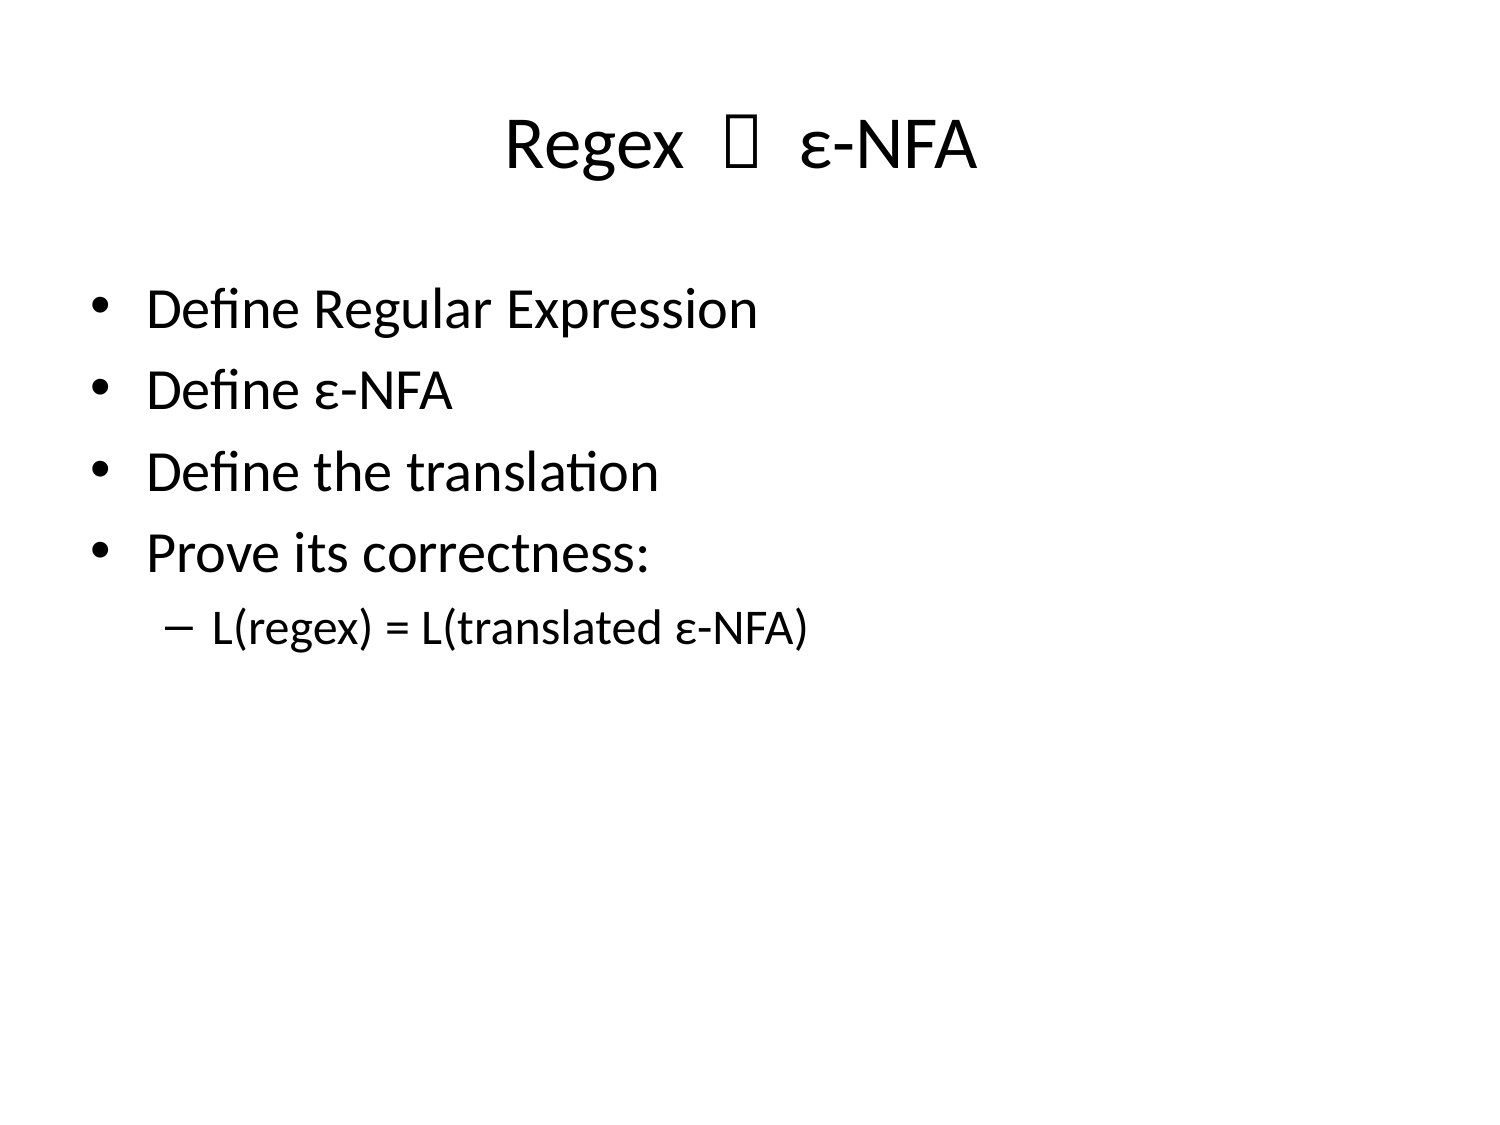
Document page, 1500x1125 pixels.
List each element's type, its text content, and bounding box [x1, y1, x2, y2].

title Regex  ε-NFA [75, 45, 1425, 233]
list Define Regular Expression Define ε-NFA Define the translation Prove its correctness: L(regex) = L(translated ε-NFA) [75, 262, 1425, 1005]
